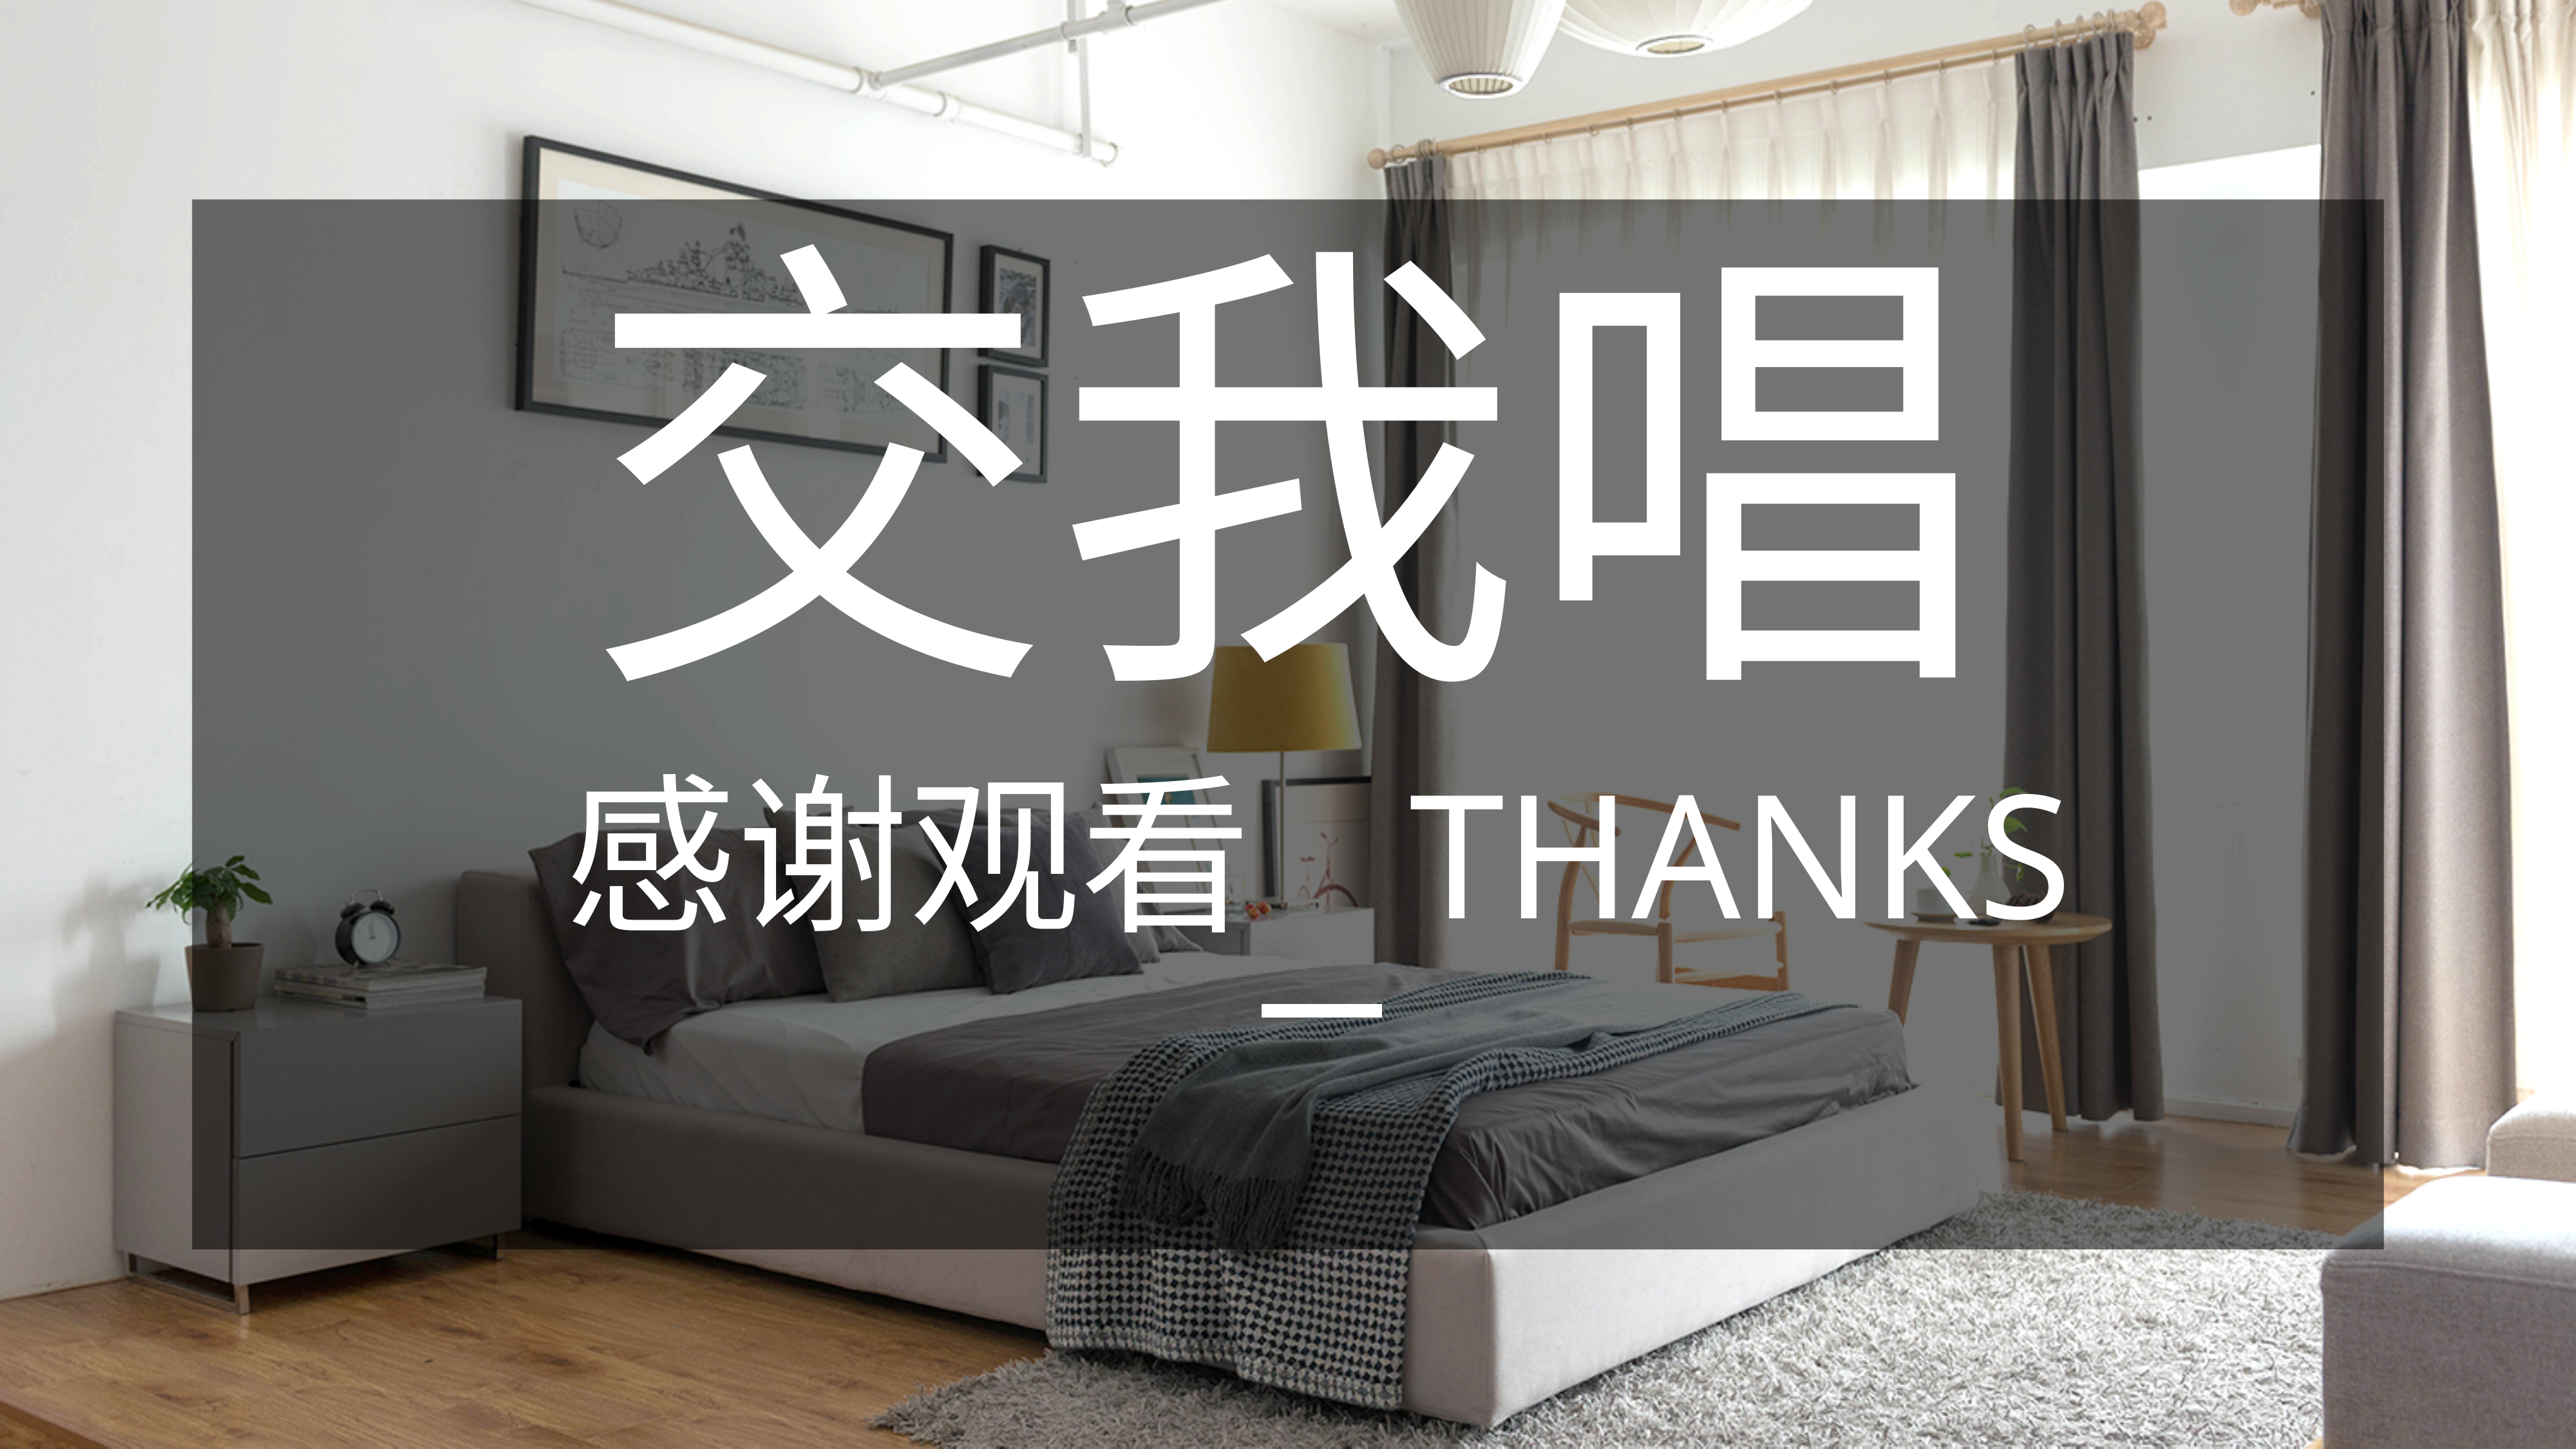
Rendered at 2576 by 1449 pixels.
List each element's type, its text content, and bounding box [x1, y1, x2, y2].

text_box 交我唱 [574, 169, 2002, 742]
text_box [191, 199, 2385, 1250]
text_box 感谢观看 THANKS [272, 742, 2365, 958]
picture [0, 0, 2576, 1449]
